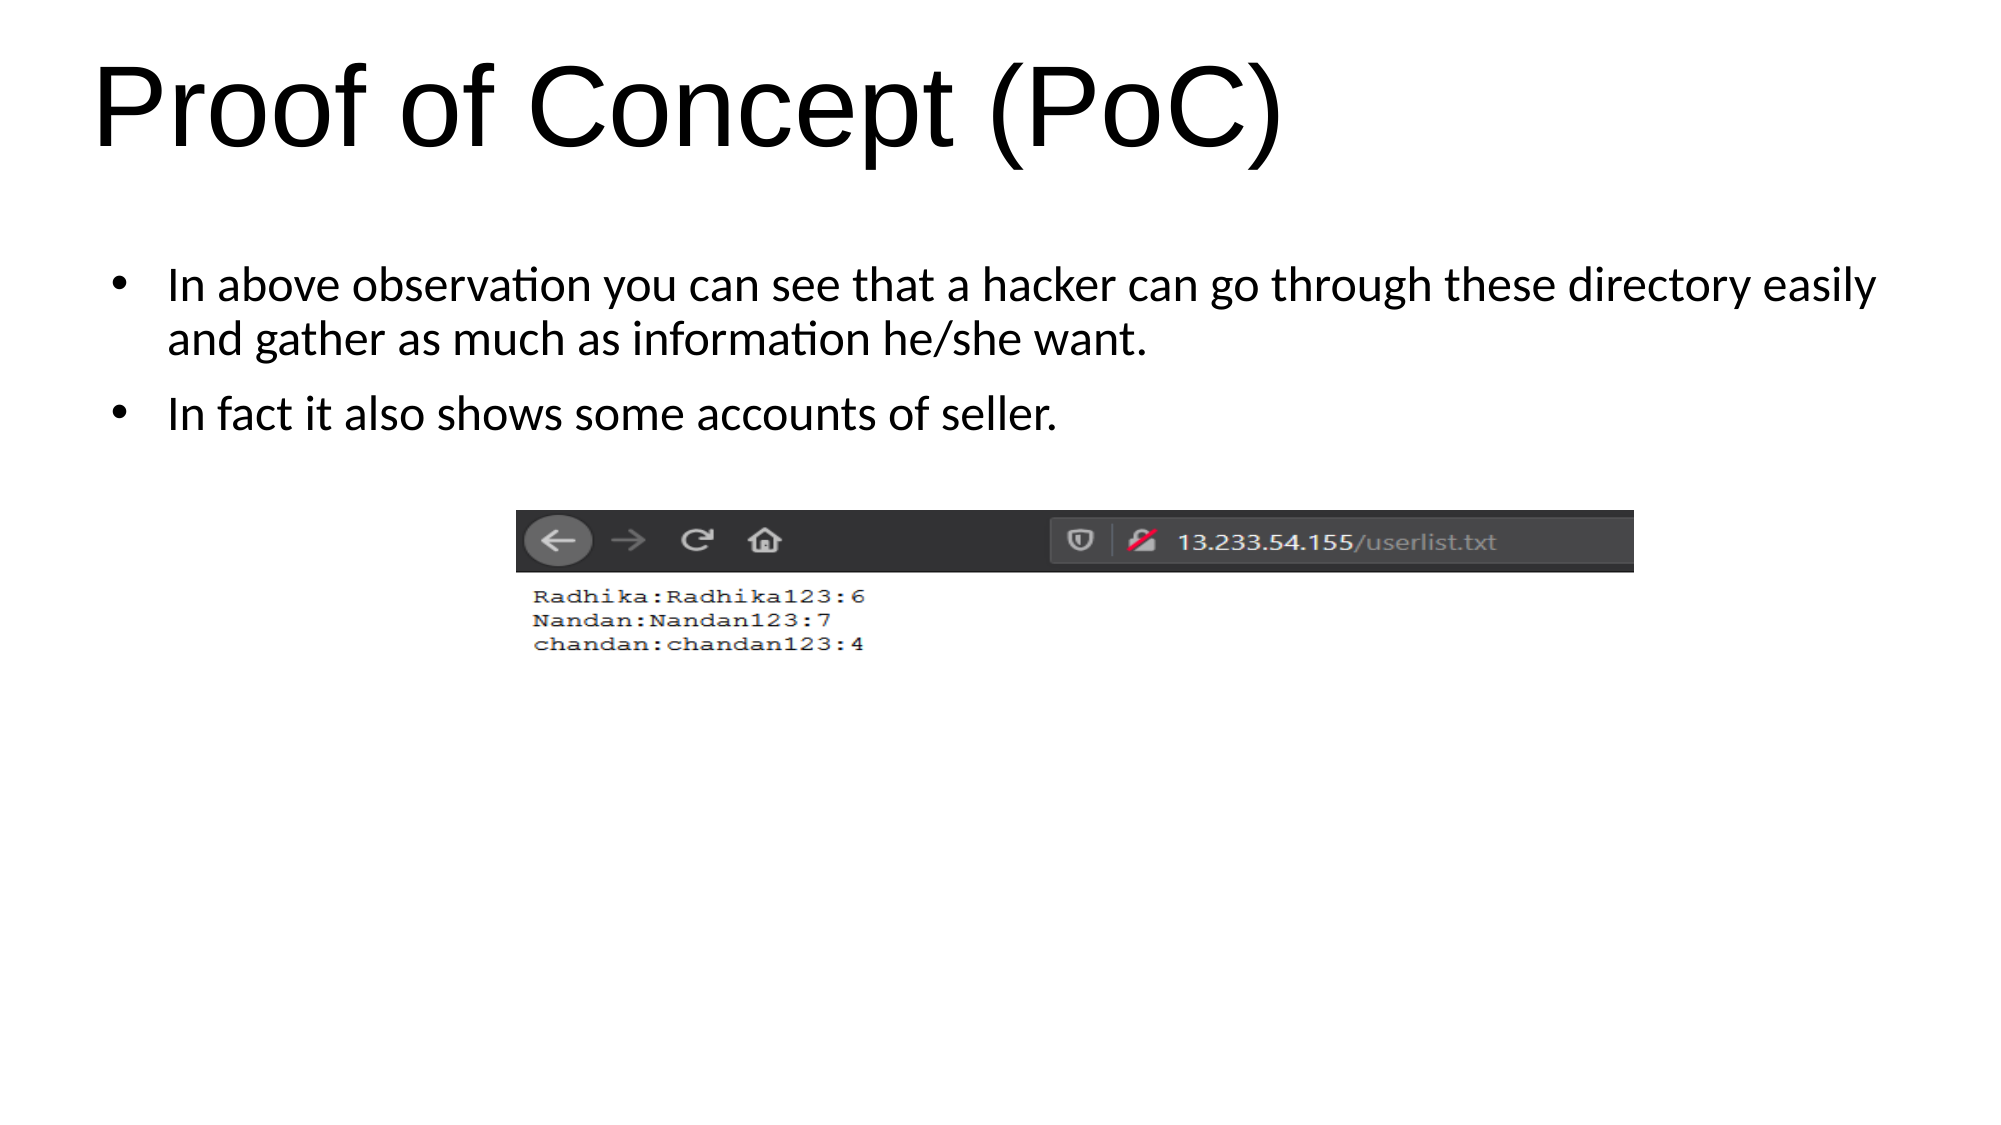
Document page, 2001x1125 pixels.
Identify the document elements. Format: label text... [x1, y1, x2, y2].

picture [516, 510, 1634, 893]
subtitle In above observation you can see that a hacker can go through these directory easily and gather as much as information he/she want. In fact it also shows some accounts of seller. [95, 250, 1935, 492]
title Proof of Concept (PoC) [76, 39, 1577, 179]
